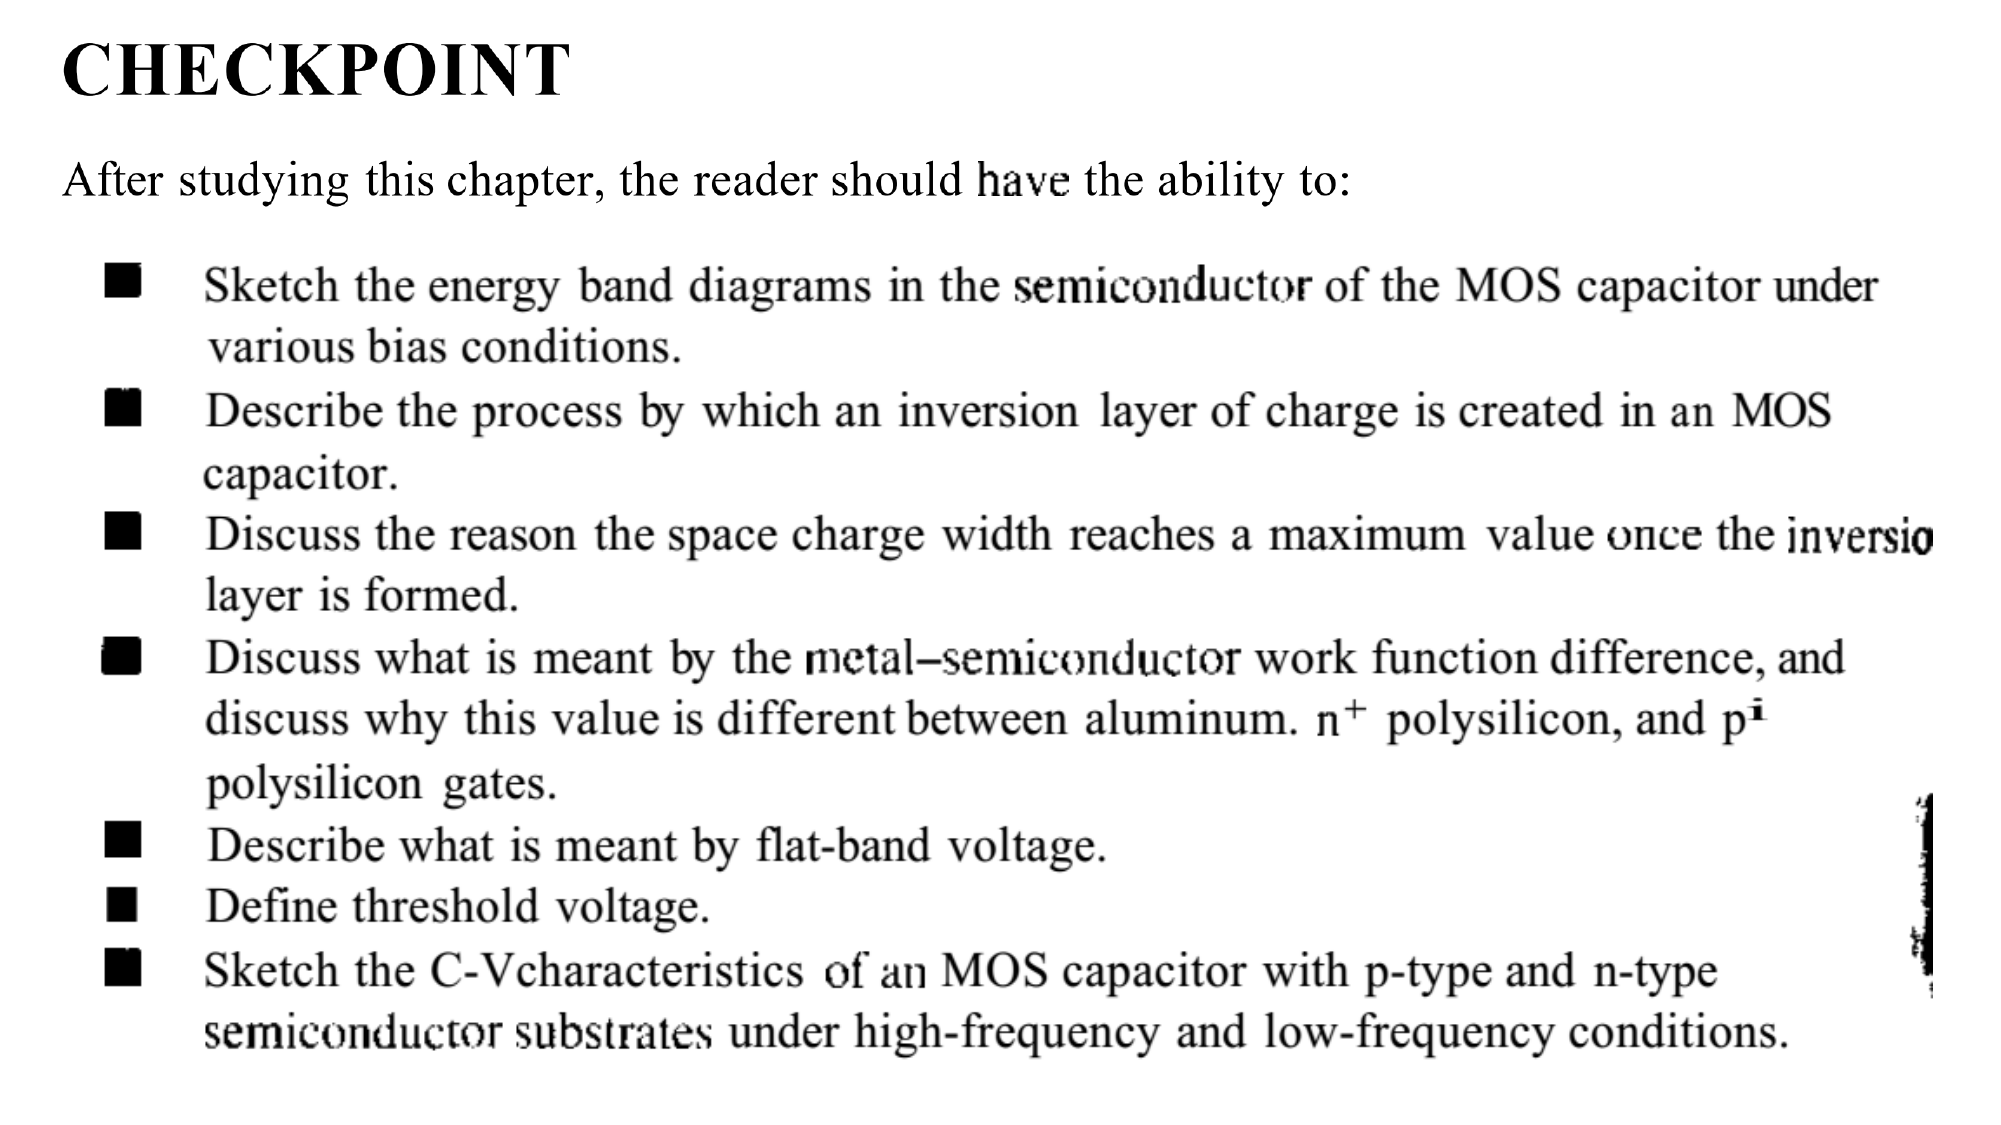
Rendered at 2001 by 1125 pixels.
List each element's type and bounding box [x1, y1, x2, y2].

picture [79, 244, 1933, 1063]
picture [26, 0, 1442, 233]
